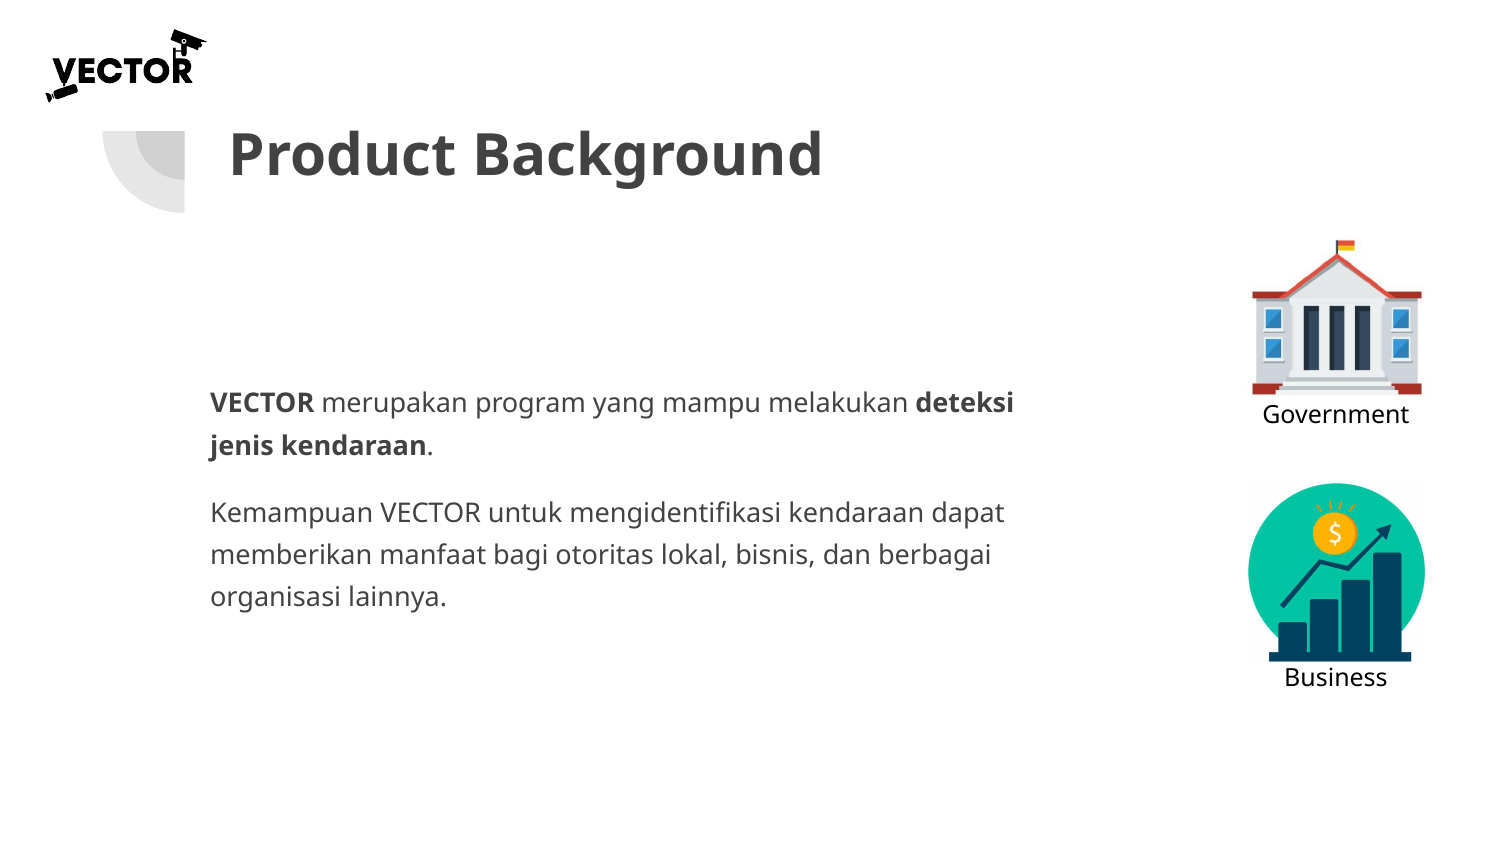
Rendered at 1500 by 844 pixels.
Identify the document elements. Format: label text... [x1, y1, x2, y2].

text_box Business [1228, 646, 1444, 707]
picture [1246, 481, 1426, 663]
picture [1246, 238, 1426, 403]
title Product Background [213, 98, 1368, 263]
picture [45, 29, 208, 104]
text_box Government [1228, 383, 1444, 444]
list VECTOR merupakan program yang mampu melakukan deteksi jenis kendaraan. Kemampuan VECTOR untuk mengidentifikasi kendaraan dapat memberikan manfaat bagi otoritas lokal, bisnis, dan berbagai organisasi lainnya. [195, 363, 1072, 781]
